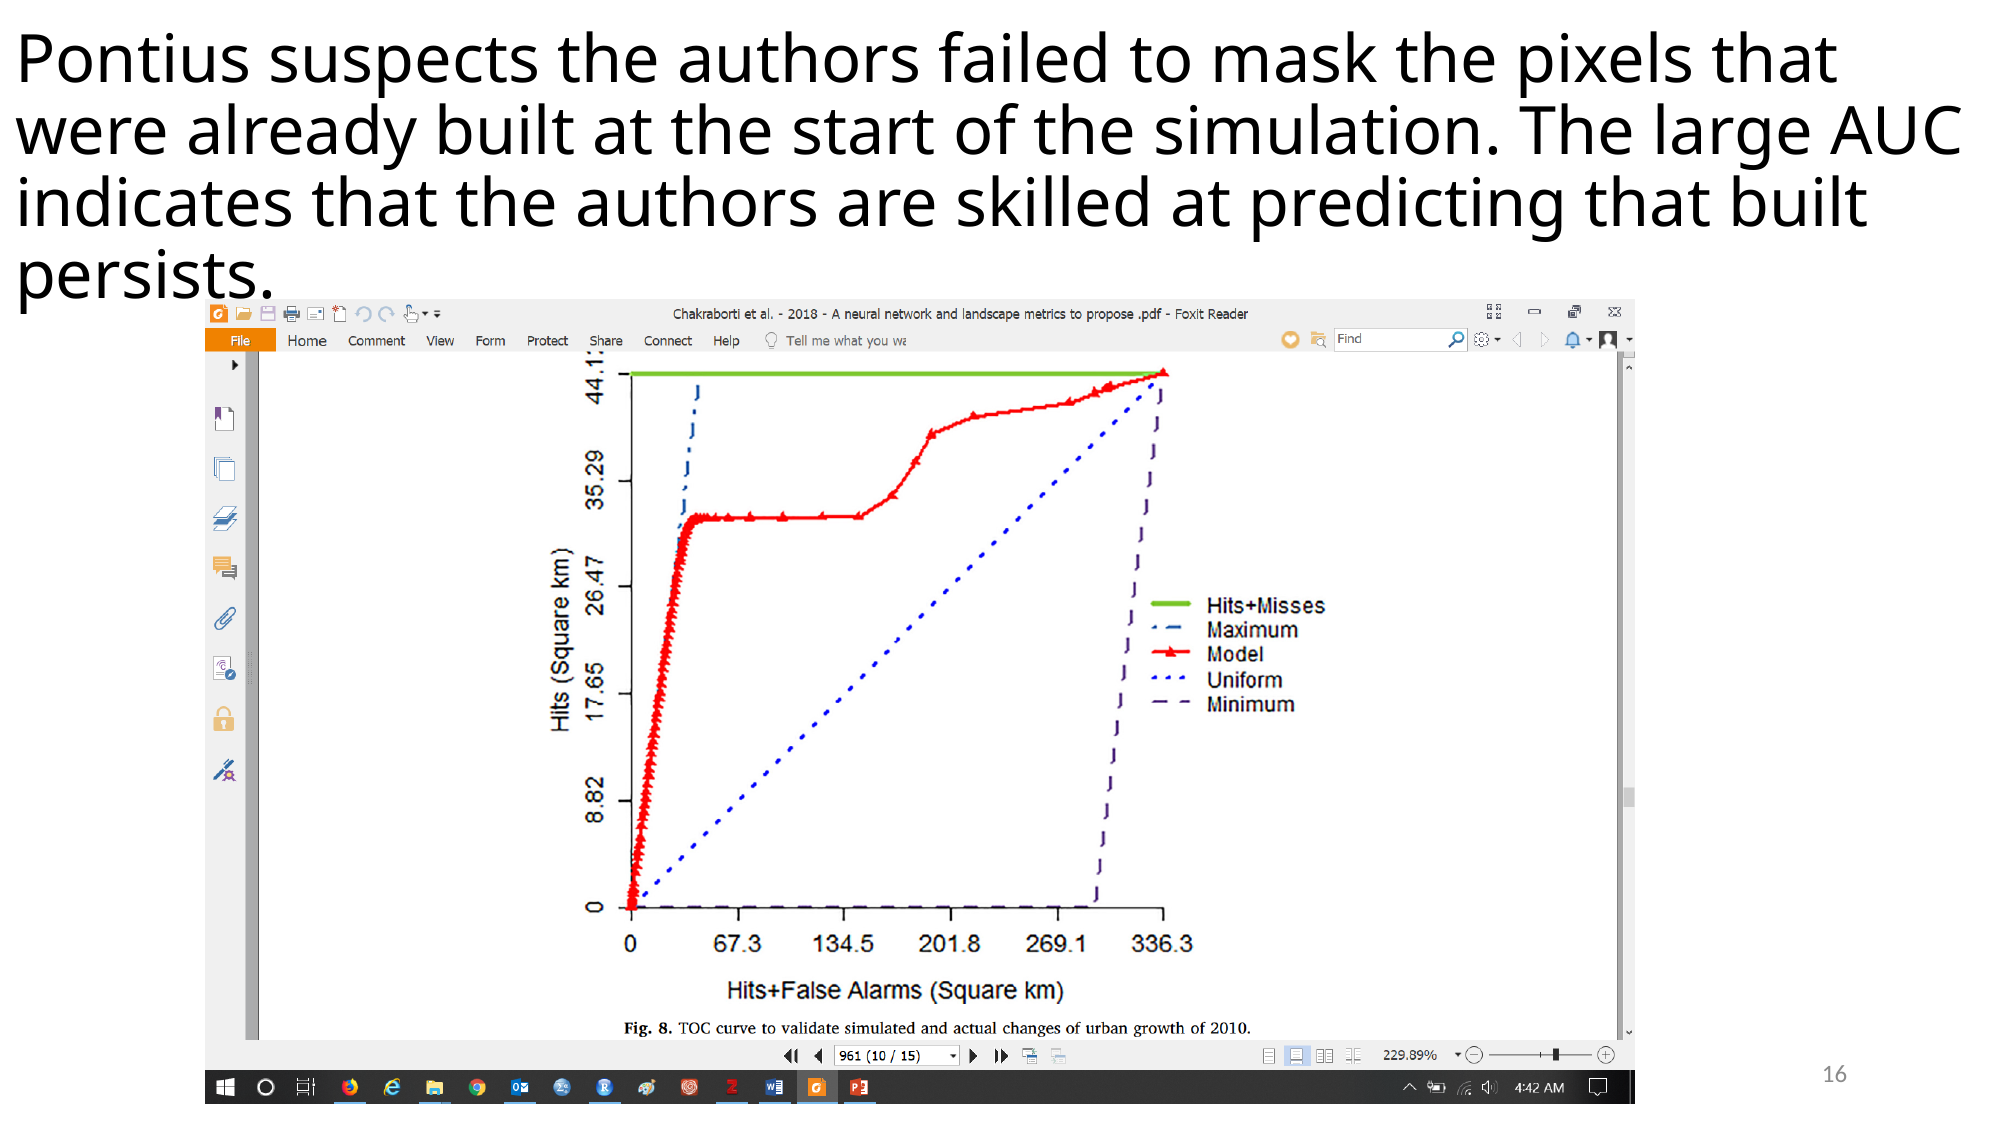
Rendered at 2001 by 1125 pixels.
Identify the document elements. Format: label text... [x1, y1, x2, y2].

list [205, 299, 1635, 1104]
slide_number 16 [1635, 1042, 1863, 1103]
title Pontius suspects the authors failed to mask the pixels that were already built at the start of the simulation. The large AUC indicates that the authors are skilled at predicting that built persists. [0, 59, 2000, 278]
